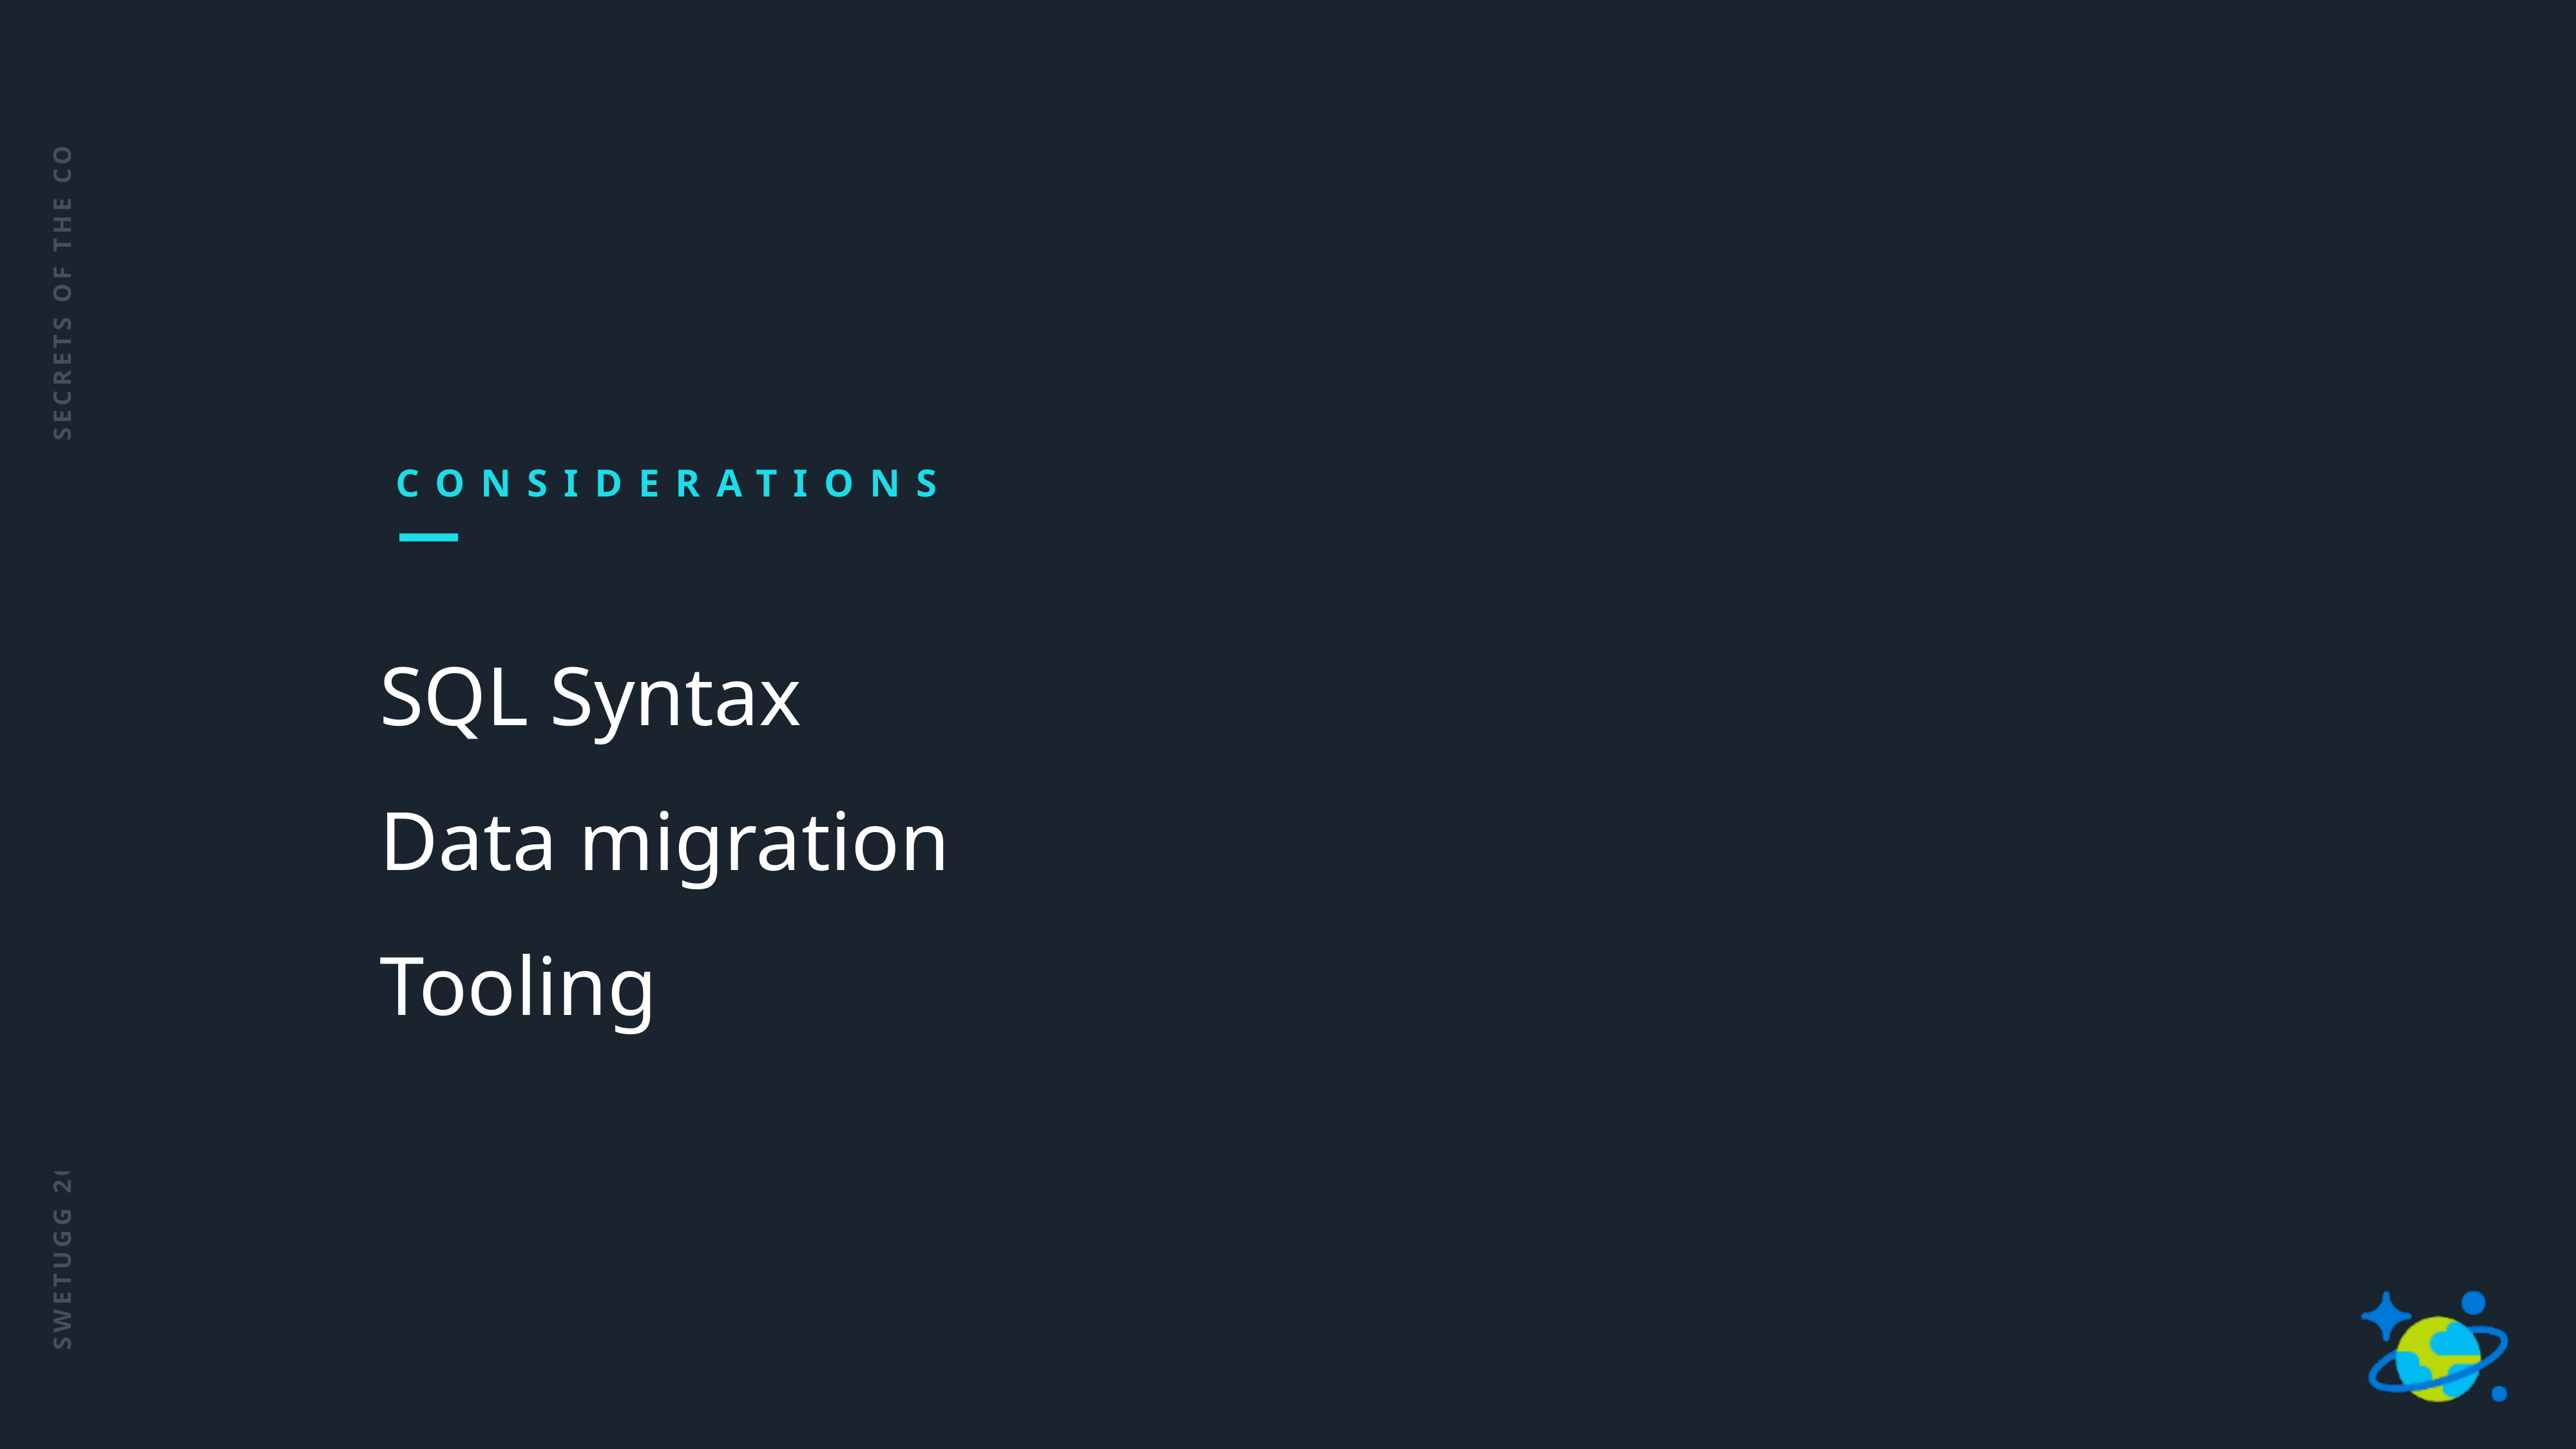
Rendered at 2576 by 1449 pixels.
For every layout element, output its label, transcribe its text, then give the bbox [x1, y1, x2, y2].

text_box SQL Syntax Data migration Tooling [370, 592, 960, 1327]
text_box SWETUGG 2020 [41, 1117, 81, 1359]
text_box CONSIDERATIONS [386, 454, 1006, 509]
text_box [399, 533, 458, 542]
picture [2326, 1291, 2546, 1406]
text_box SECRETS OF THE COSMOS [41, 51, 81, 451]
